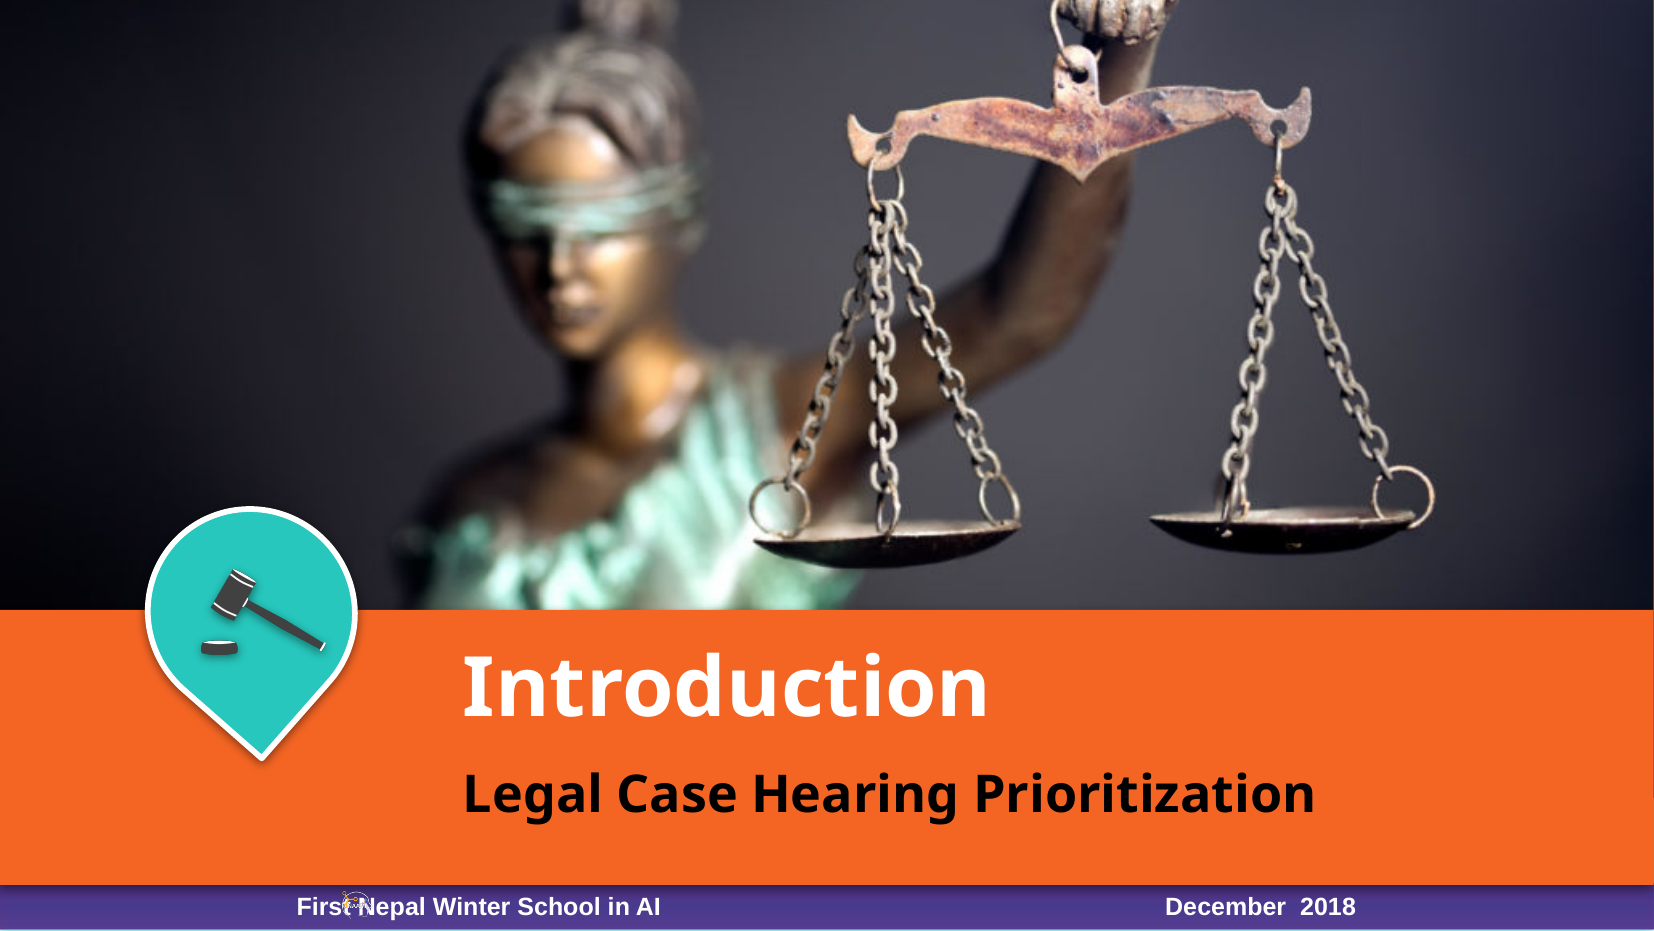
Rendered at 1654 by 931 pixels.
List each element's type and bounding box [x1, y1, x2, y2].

picture [1170, 901, 1178, 912]
picture [0, 891, 1654, 929]
text_box [0, 457, 1654, 885]
picture [0, 0, 1654, 457]
picture [436, 899, 441, 910]
picture [446, 899, 452, 909]
picture [1318, 900, 1323, 912]
picture [1252, 904, 1258, 913]
